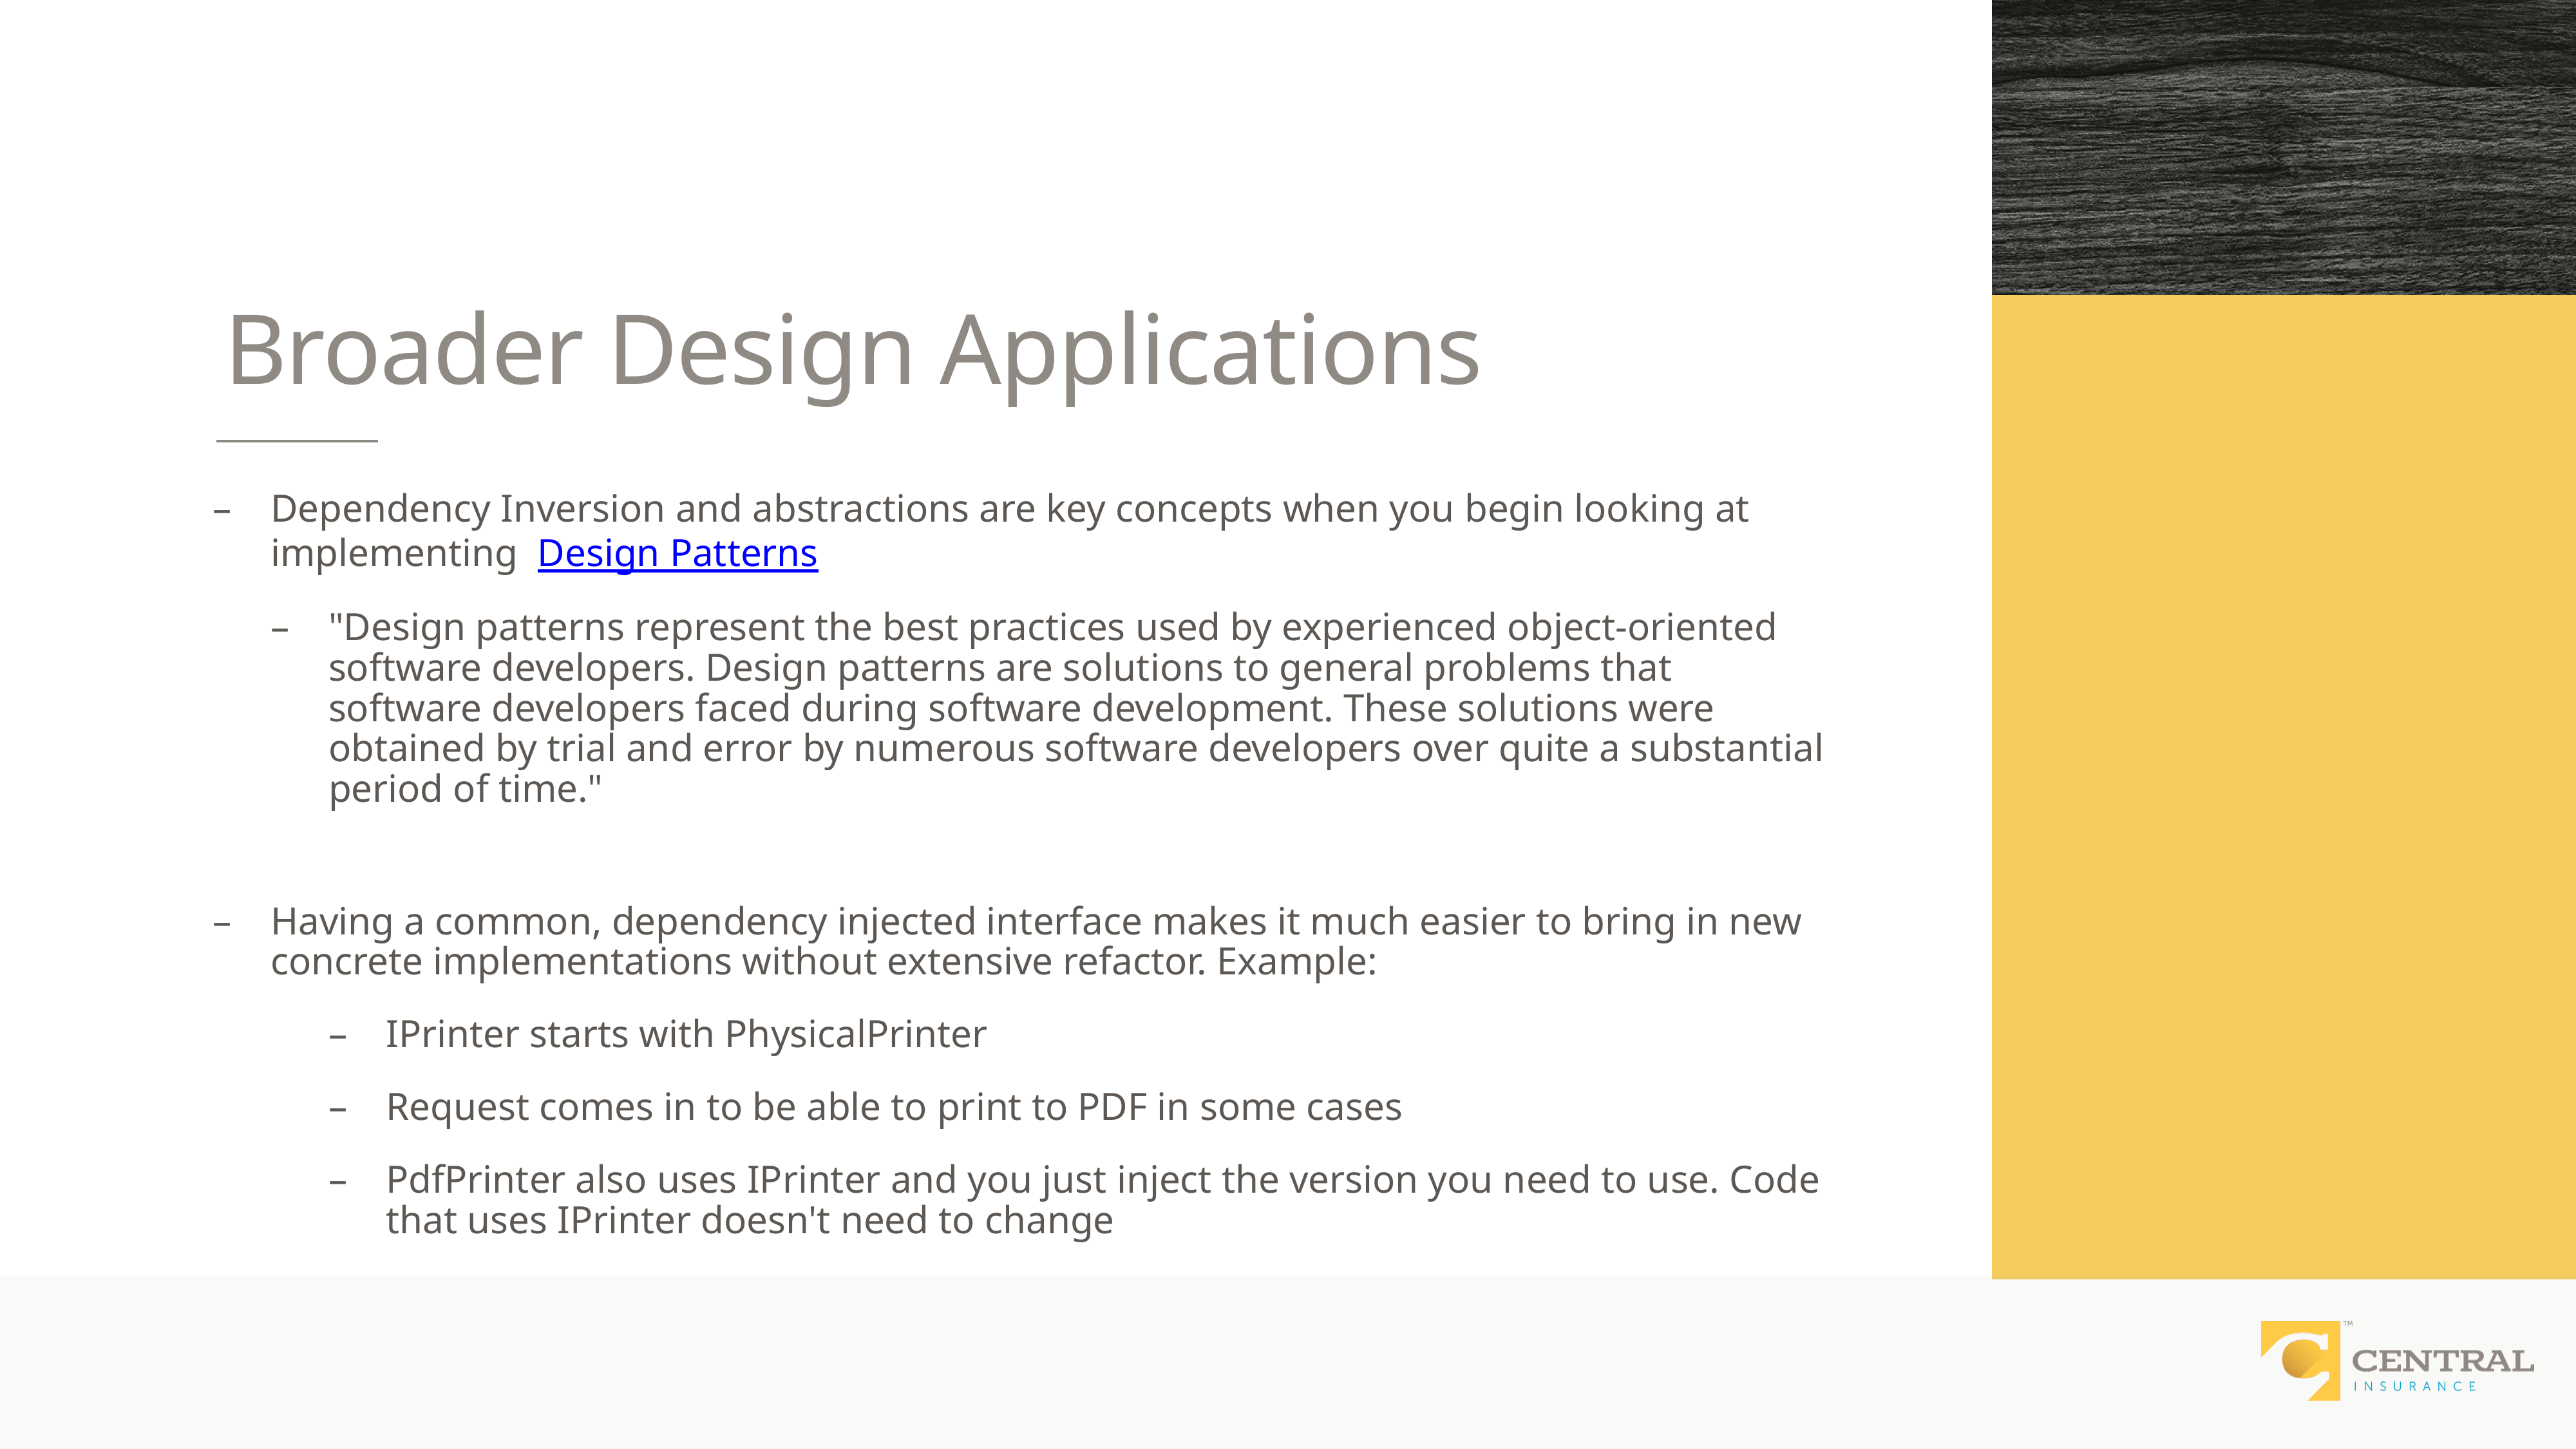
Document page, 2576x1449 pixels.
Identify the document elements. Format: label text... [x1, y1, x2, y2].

list Dependency Inversion and abstractions are key concepts when you begin looking at implementing Design Patterns "Design patterns represent the best practices used by experienced object-oriented software developers. Design patterns are solutions to general problems that software developers faced during software development. These solutions were obtained by trial and error by numerous software developers over quite a substantial period of time." Having a common, dependency injected interface makes it much easier to bring in new concrete implementations without extensive refactor. Example: IPrinter starts with PhysicalPrinter Request comes in to be able to print to PDF in some cases PdfPrinter also uses IPrinter and you just inject the version you need to use. Code that uses IPrinter doesn't need to change [203, 484, 1837, 1343]
picture [2261, 1321, 2534, 1401]
title Broader Design Applications [214, 164, 1897, 408]
picture [1992, 0, 2576, 295]
